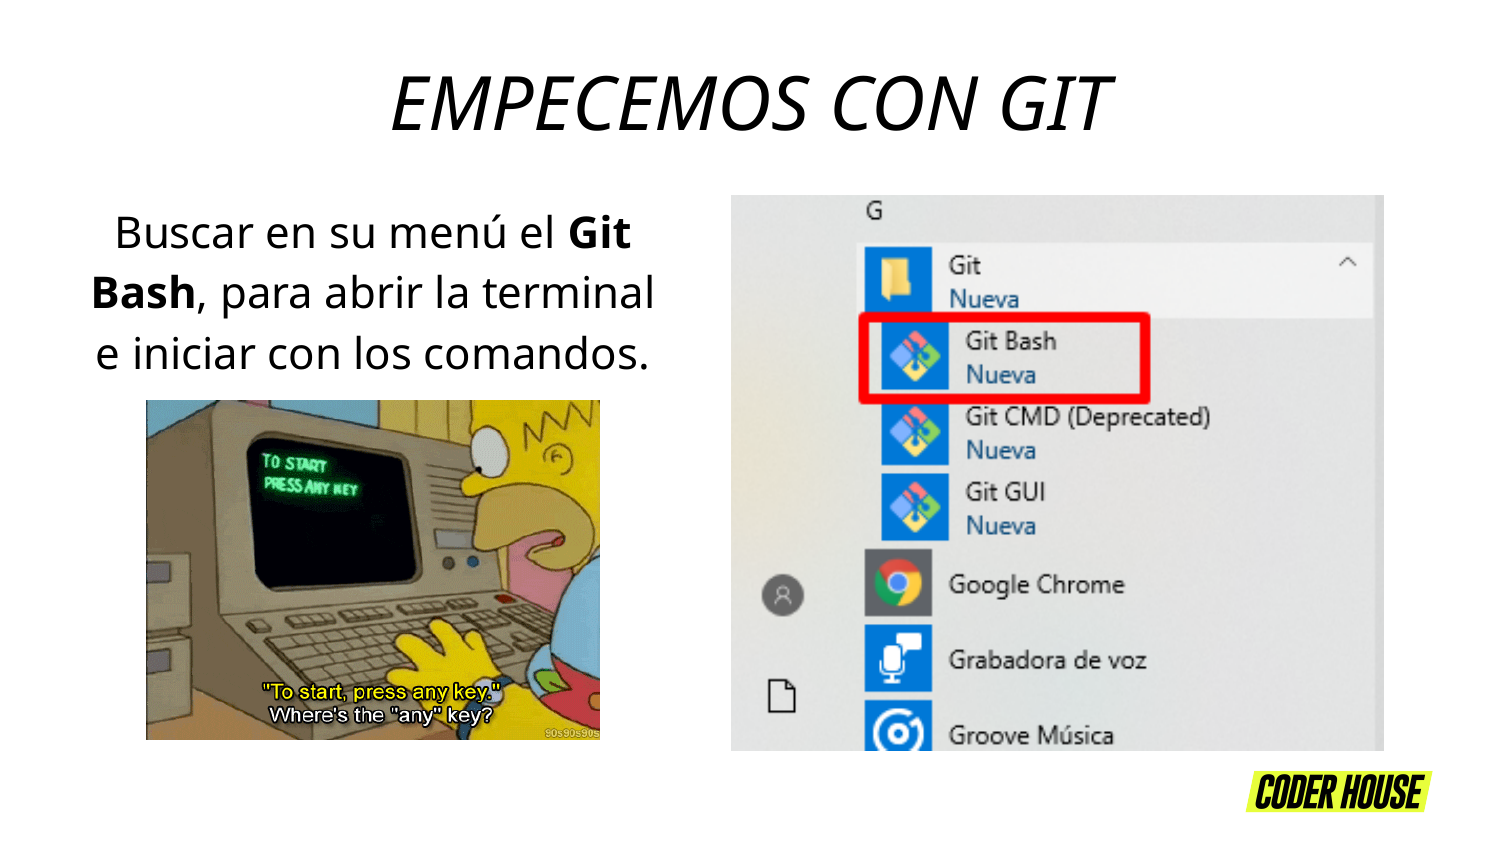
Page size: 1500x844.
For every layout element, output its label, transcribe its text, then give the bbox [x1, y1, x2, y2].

picture [146, 400, 600, 741]
text_box EMPECEMOS CON GIT [266, 19, 1234, 183]
picture [1241, 764, 1437, 819]
text_box Buscar en su menú el Git Bash, para abrir la terminal e iniciar con los comandos. [61, 182, 685, 440]
picture [731, 195, 1384, 752]
